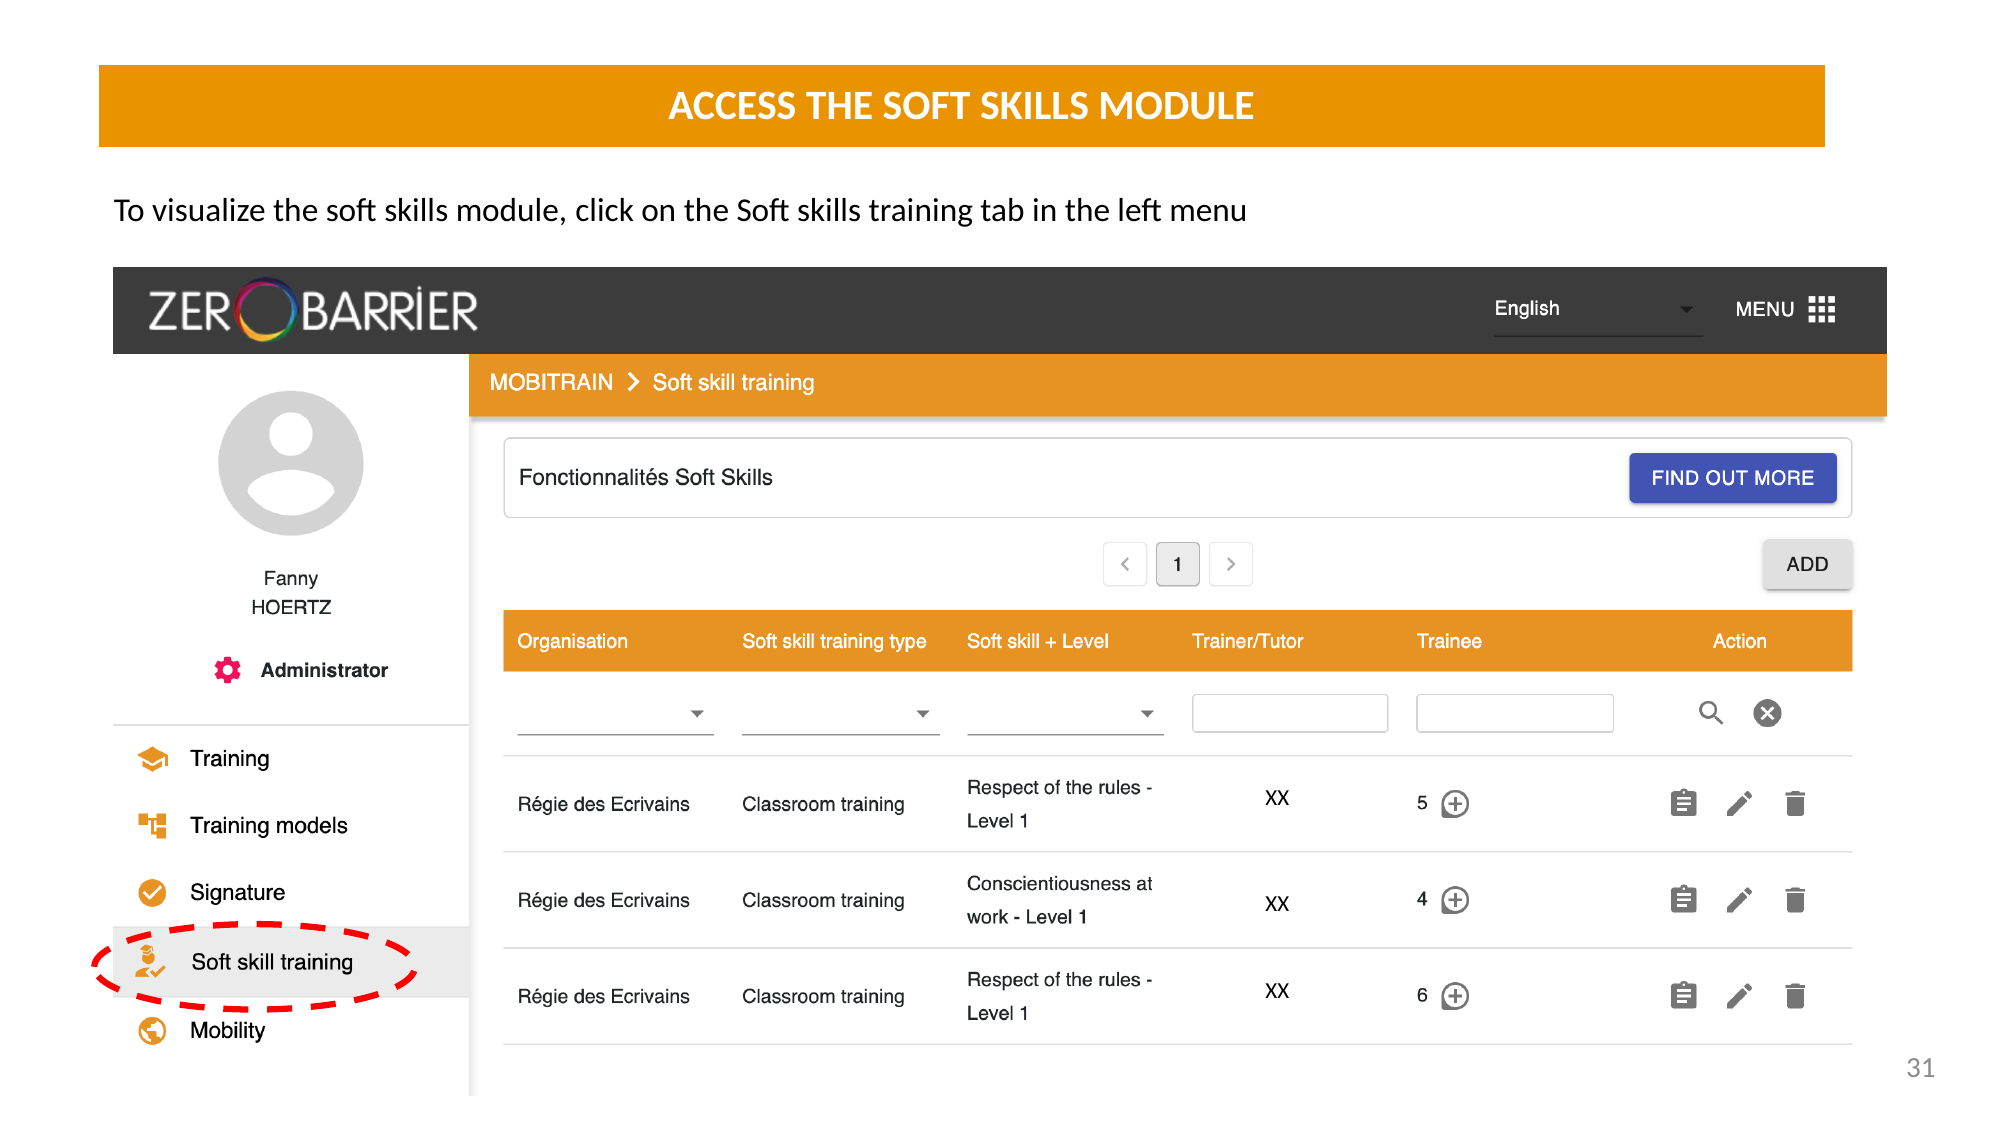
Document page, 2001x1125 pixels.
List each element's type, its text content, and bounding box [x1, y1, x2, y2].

picture [113, 267, 1887, 1096]
title ACCESS THE SOFT SKILLS MODULE [99, 65, 1825, 147]
text_box To visualize the soft skills module, click on the Soft skills training tab in the left menu [99, 180, 1871, 236]
text_box [93, 945, 113, 988]
slide_number 31 [1887, 1035, 1980, 1096]
